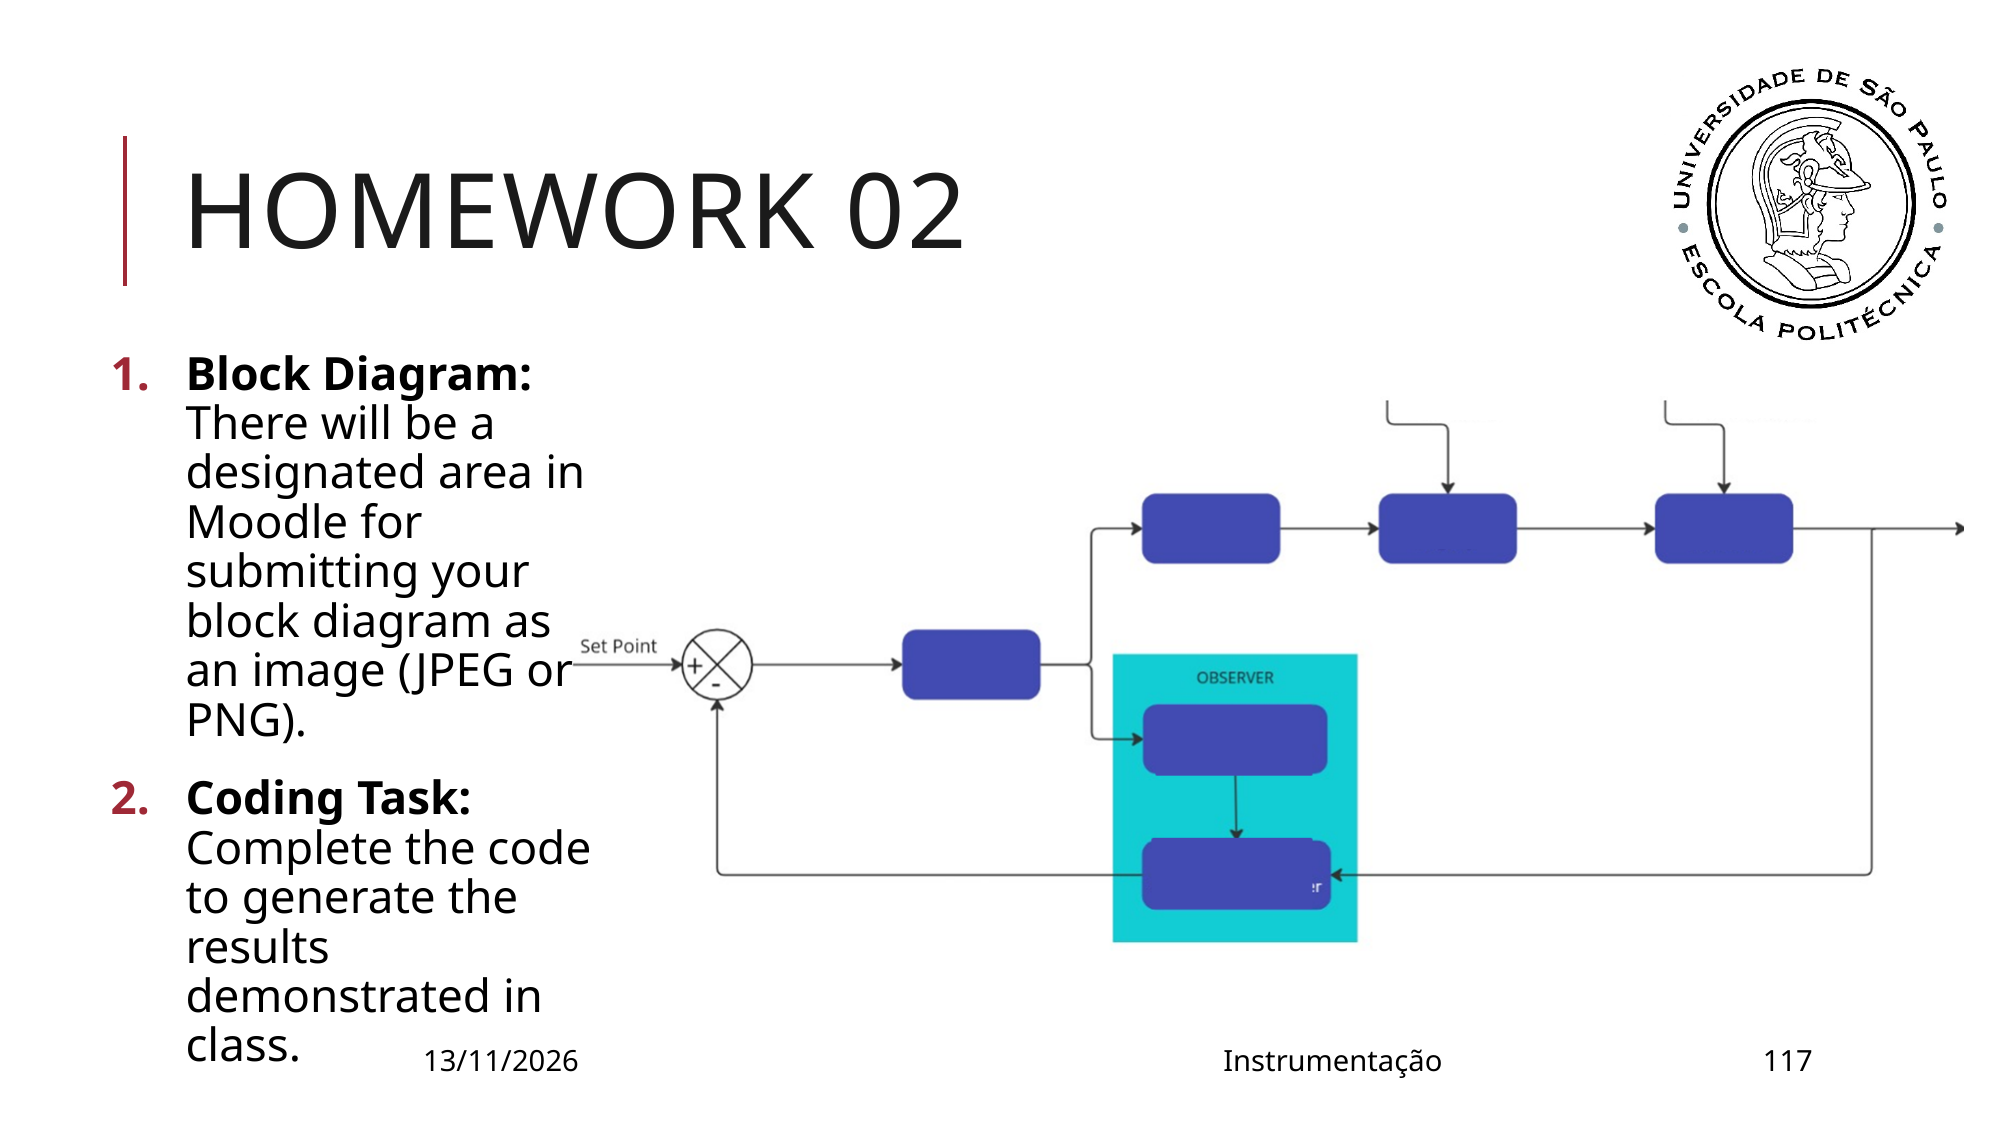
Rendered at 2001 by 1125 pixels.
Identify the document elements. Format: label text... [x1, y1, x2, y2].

title homework 02 [168, 96, 1639, 342]
list Block Diagram: There will be a designated area in Moodle for submitting your block diagram as an image (JPEG or PNG). Coding Task: Complete the code to generate the results demonstrated in class. [103, 343, 623, 1004]
picture [570, 395, 1964, 951]
picture [1638, 48, 1984, 359]
